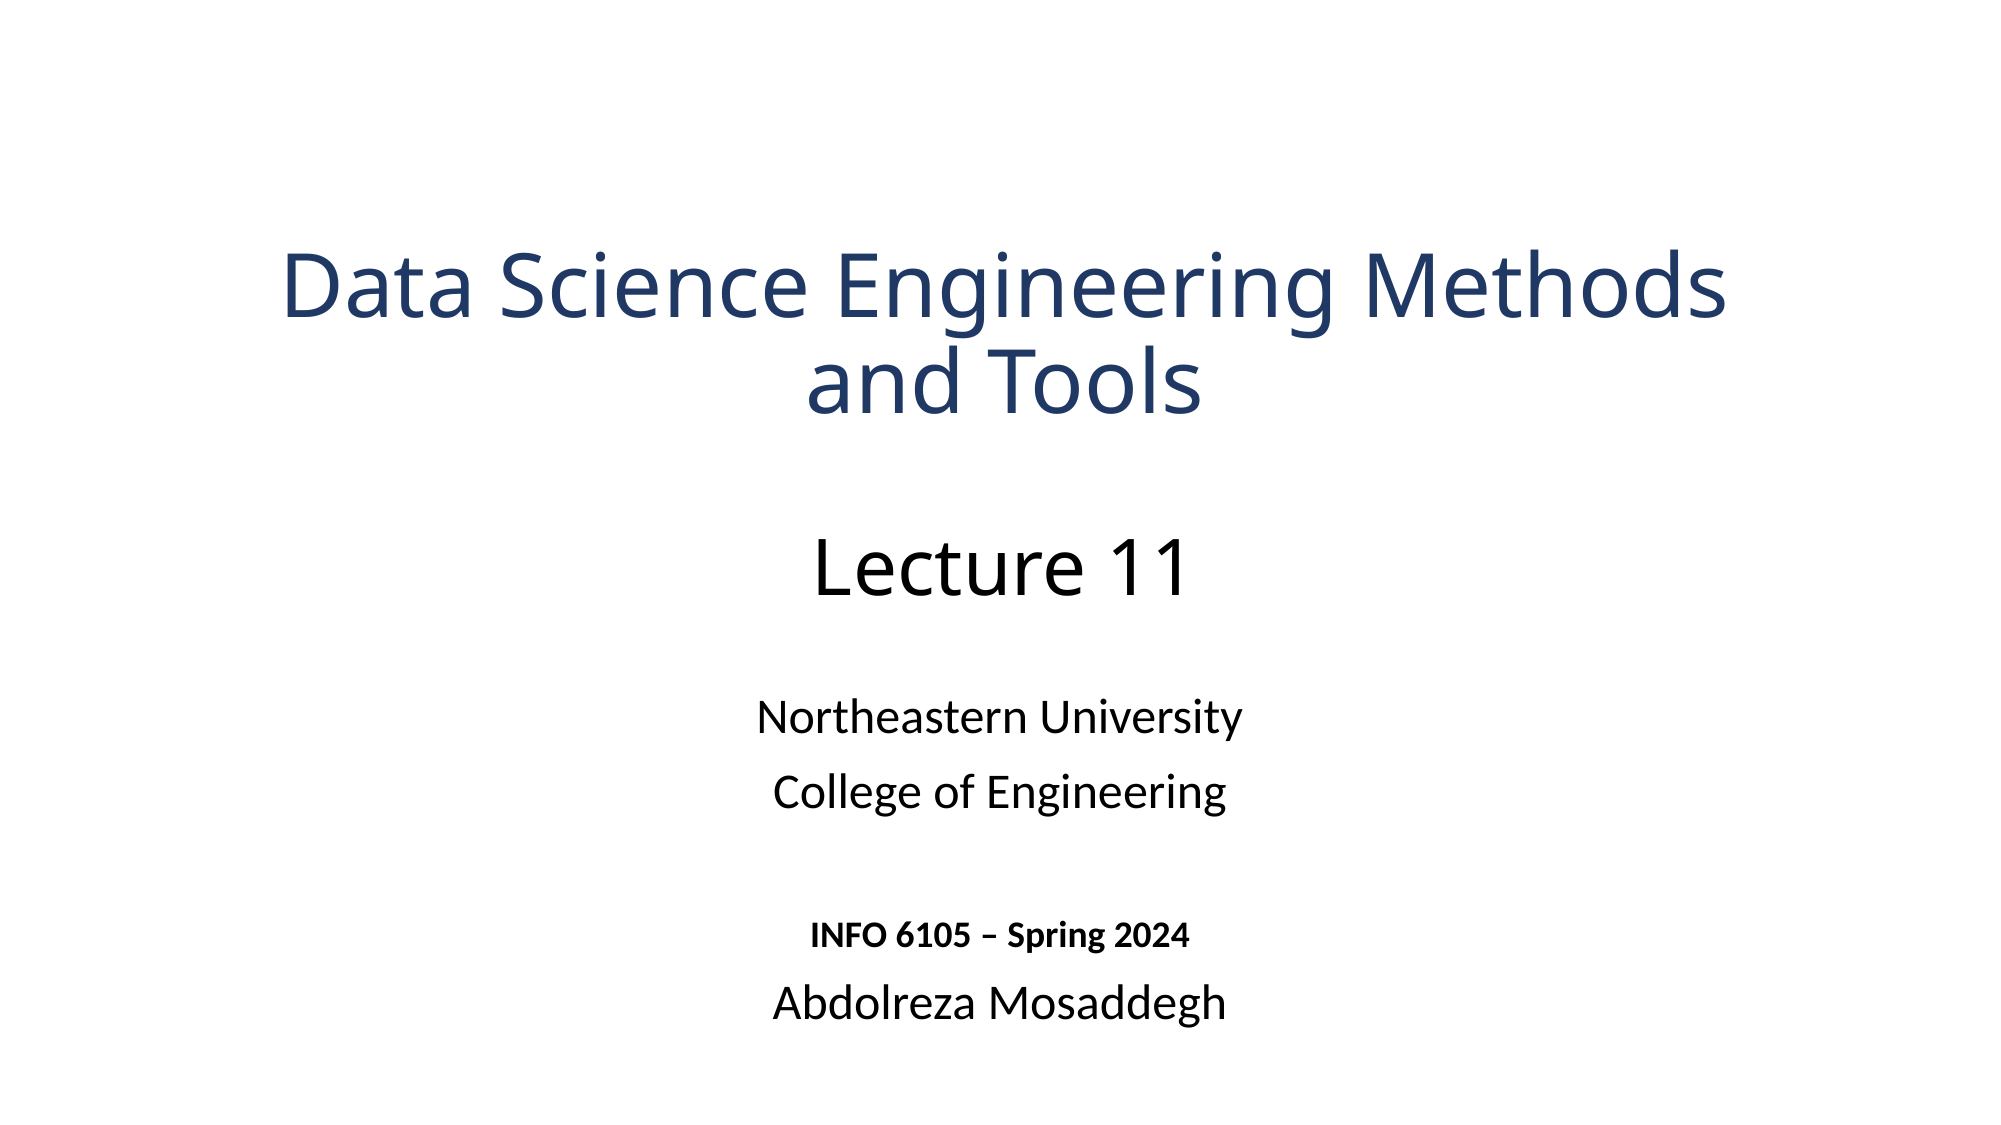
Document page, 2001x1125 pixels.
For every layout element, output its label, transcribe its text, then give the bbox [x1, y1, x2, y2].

title Data Science Engineering Methods and Tools Lecture 11 [254, 228, 1755, 621]
subtitle Northeastern University College of Engineering INFO 6105 – Spring 2024 Abdolreza Mosaddegh [249, 683, 1750, 1102]
